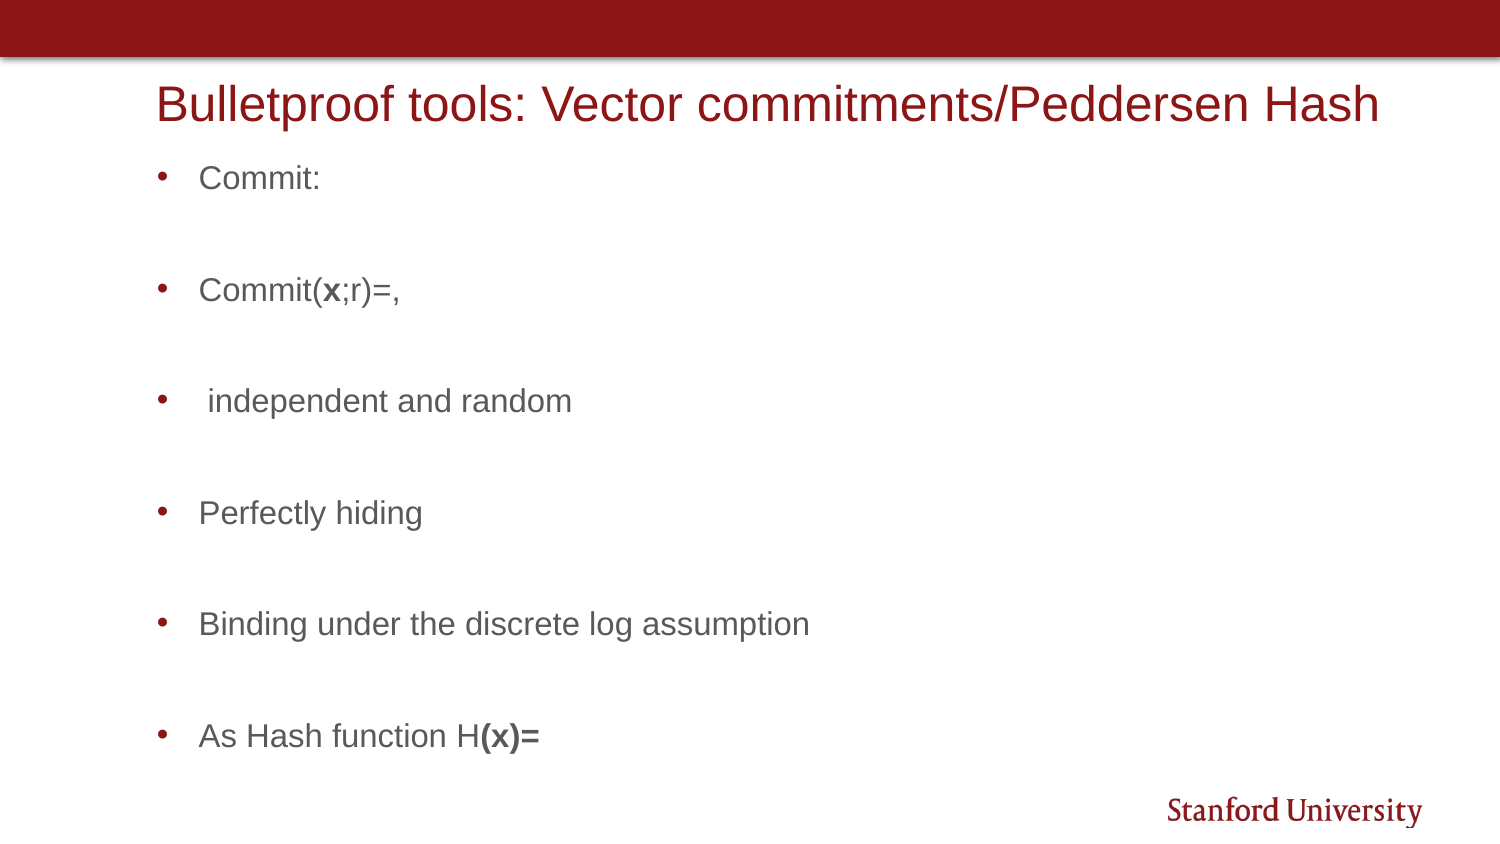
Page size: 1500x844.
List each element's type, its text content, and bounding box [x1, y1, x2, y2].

title Bulletproof tools: Vector commitments/Peddersen Hash [155, 58, 1420, 140]
